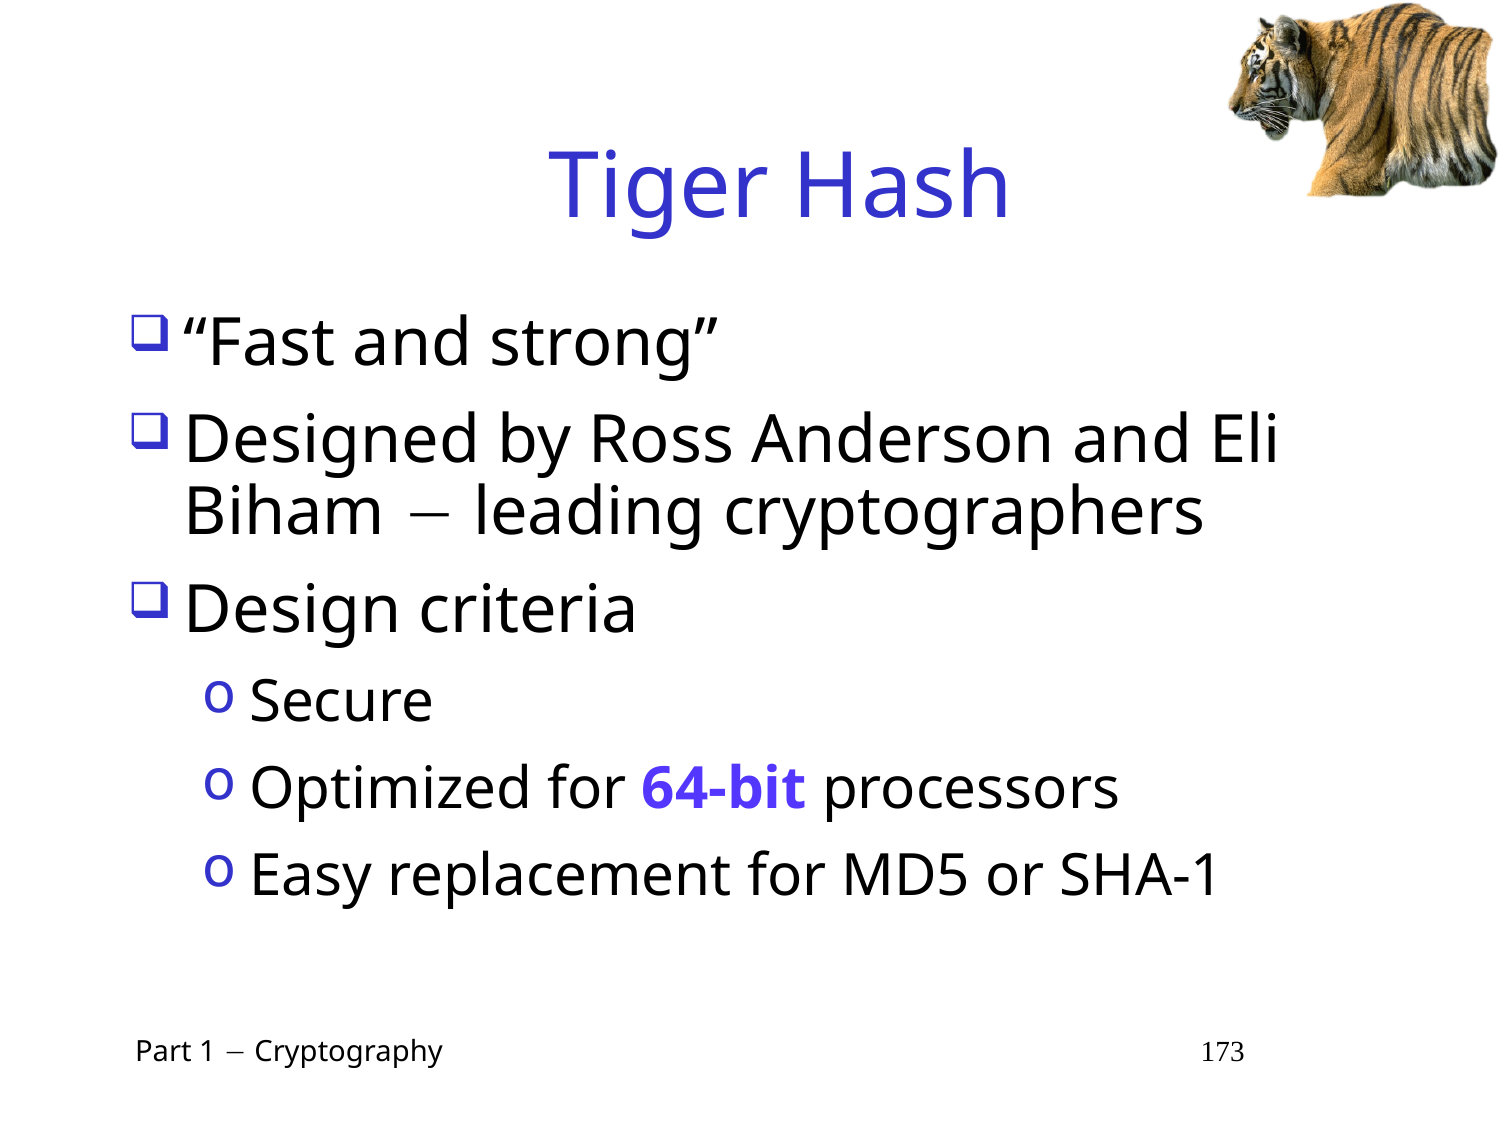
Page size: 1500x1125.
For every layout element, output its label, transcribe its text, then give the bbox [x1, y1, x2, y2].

list “Fast and strong” Designed by Ross Anderson and Eli Biham  leading cryptographers Design criteria Secure Optimized for 64-bit processors Easy replacement for MD5 or SHA-1 [112, 299, 1388, 976]
title Tiger Hash [312, 99, 1251, 263]
footer Part 1  Cryptography 173 [112, 1024, 1401, 1101]
picture [1224, 0, 1500, 200]
